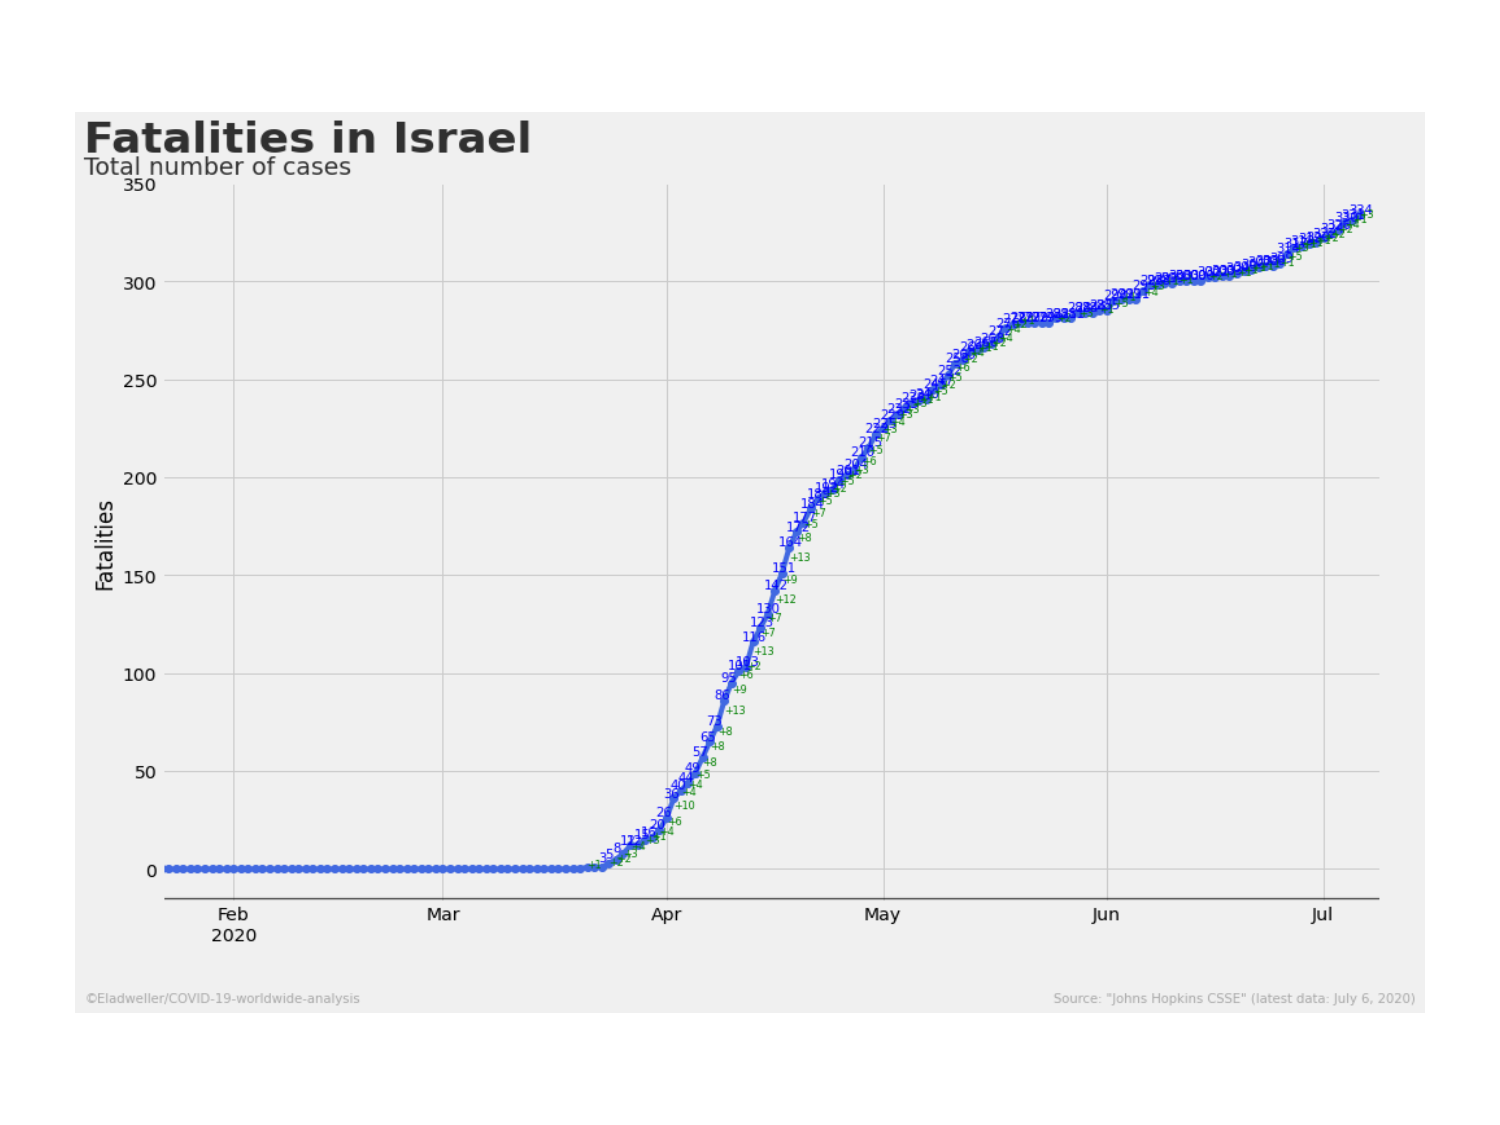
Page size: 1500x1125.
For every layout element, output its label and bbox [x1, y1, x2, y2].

picture [74, 112, 1426, 1013]
